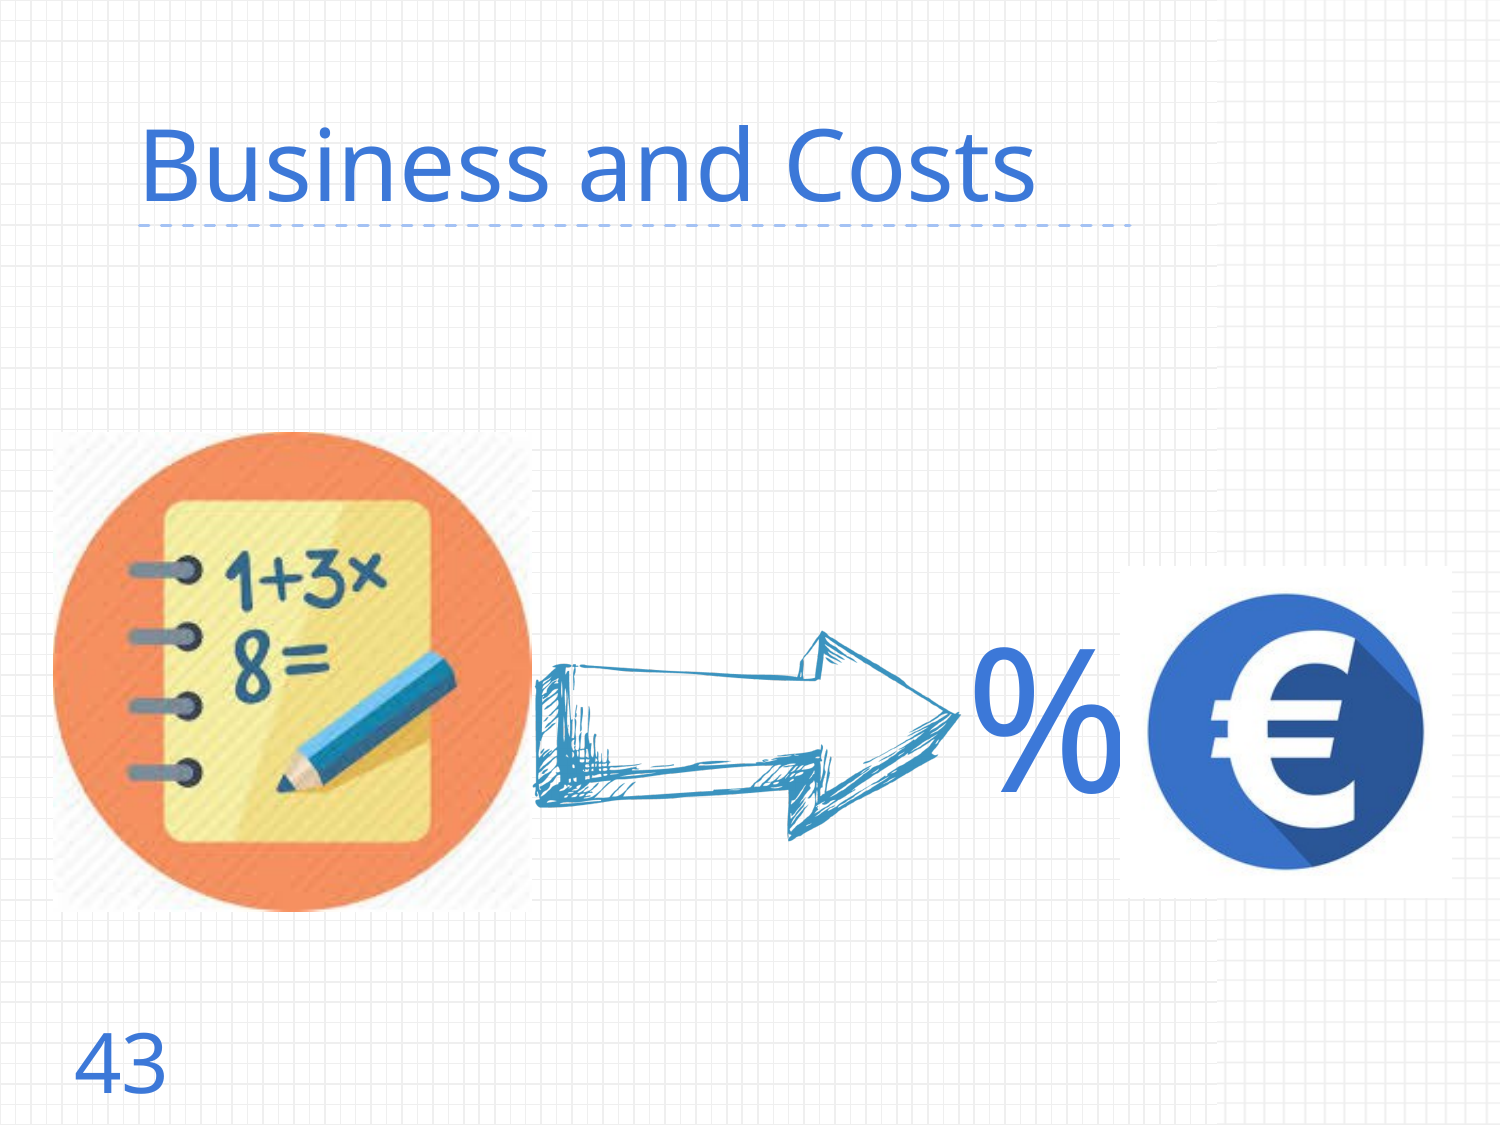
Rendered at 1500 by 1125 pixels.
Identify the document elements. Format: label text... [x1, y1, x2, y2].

text_box 43 [59, 996, 195, 1125]
text_box % [986, 708, 1115, 847]
picture [52, 432, 981, 912]
picture [1120, 0, 1500, 1125]
title Business and Costs [122, 49, 1130, 237]
